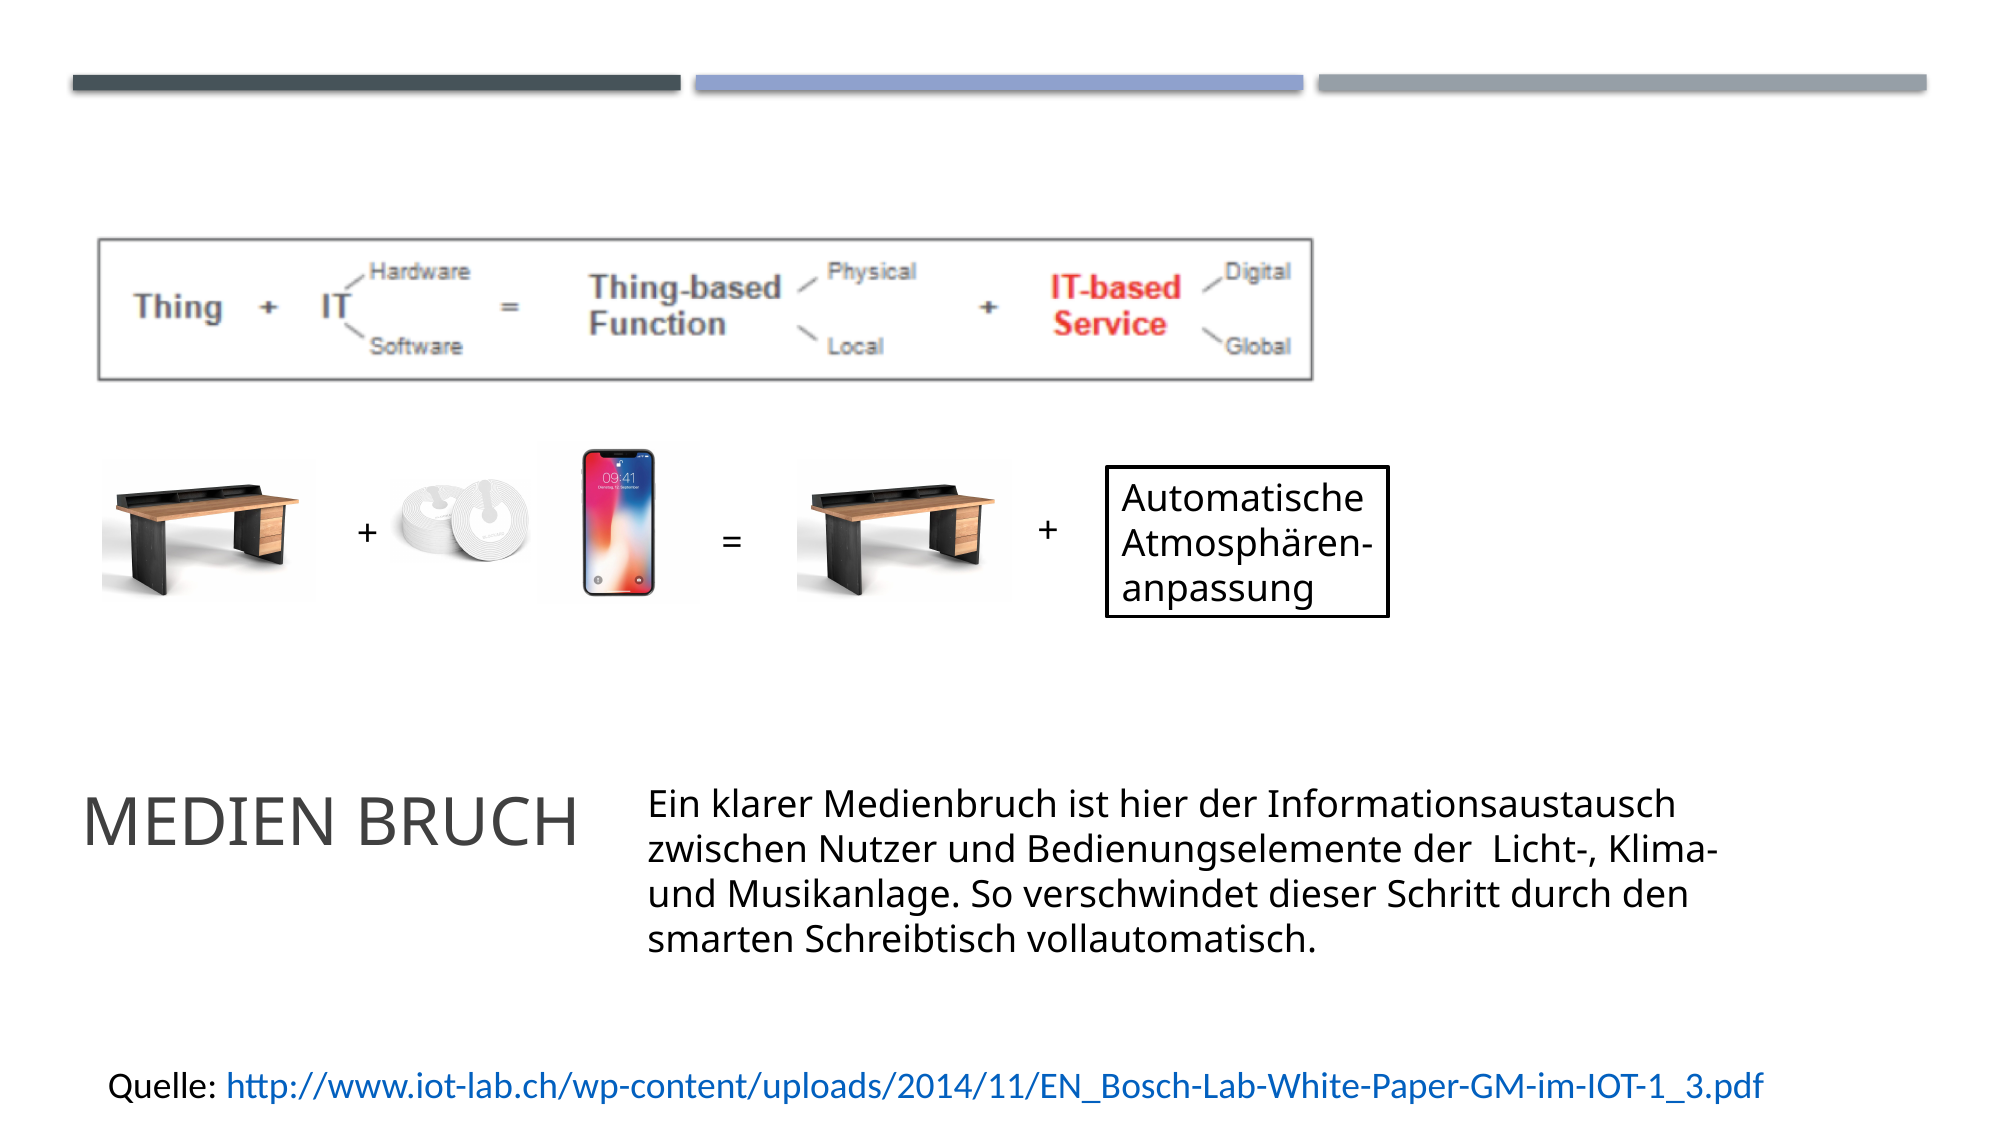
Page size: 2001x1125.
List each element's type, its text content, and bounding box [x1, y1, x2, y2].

picture [797, 459, 1012, 603]
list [83, 230, 1349, 390]
text_box Medien Bruch [66, 771, 614, 867]
picture [389, 479, 532, 563]
text_box = [706, 510, 758, 571]
picture [536, 440, 700, 604]
picture [101, 459, 316, 603]
text_box + [1022, 498, 1074, 558]
text_box Automatische Atmosphären-anpassung [1105, 465, 1390, 618]
text_box Quelle: http://www.iot-lab.ch/wp-content/uploads/2014/11/EN_Bosch-Lab-White-Paper-GM-im-IOT-1_3.pdf [93, 1053, 1789, 1125]
text_box + [342, 501, 383, 562]
text_box Ein klarer Medienbruch ist hier der Informationsaustausch zwischen Nutzer und Bedienungselemente der Licht-, Klima- und Musikanlage. So verschwindet dieser Schritt durch den smarten Schreibtisch vollautomatisch. [632, 772, 1767, 1013]
